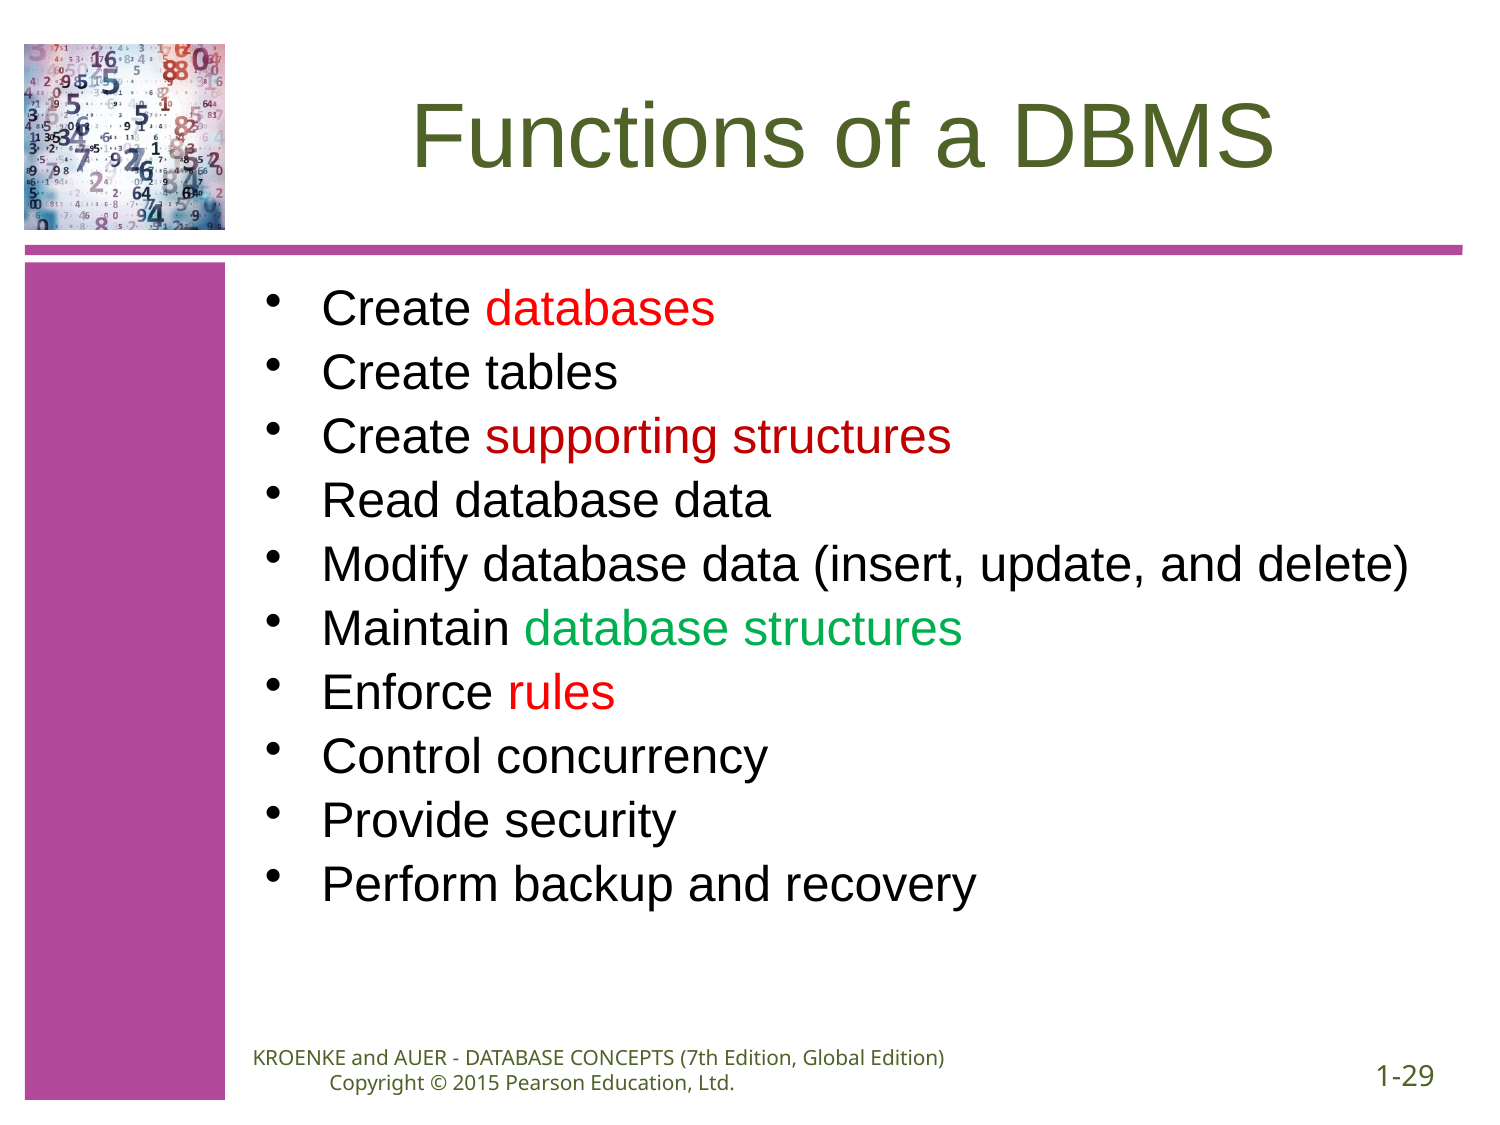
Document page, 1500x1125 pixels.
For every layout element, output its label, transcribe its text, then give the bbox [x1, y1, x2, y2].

slide_number 1-29 [1287, 1049, 1451, 1103]
picture [24, 44, 225, 230]
footer KROENKE and AUER - DATABASE CONCEPTS (7th Edition, Global Edition) Copyright © 2015 Pearson Education, Ltd. [237, 1037, 1088, 1104]
title Functions of a DBMS [237, 37, 1451, 226]
list Create databases Create tables Create supporting structures Read database data Modify database data (insert, update, and delete) Maintain database structures Enforce rules Control concurrency Provide security Perform backup and recovery [249, 274, 1463, 1013]
